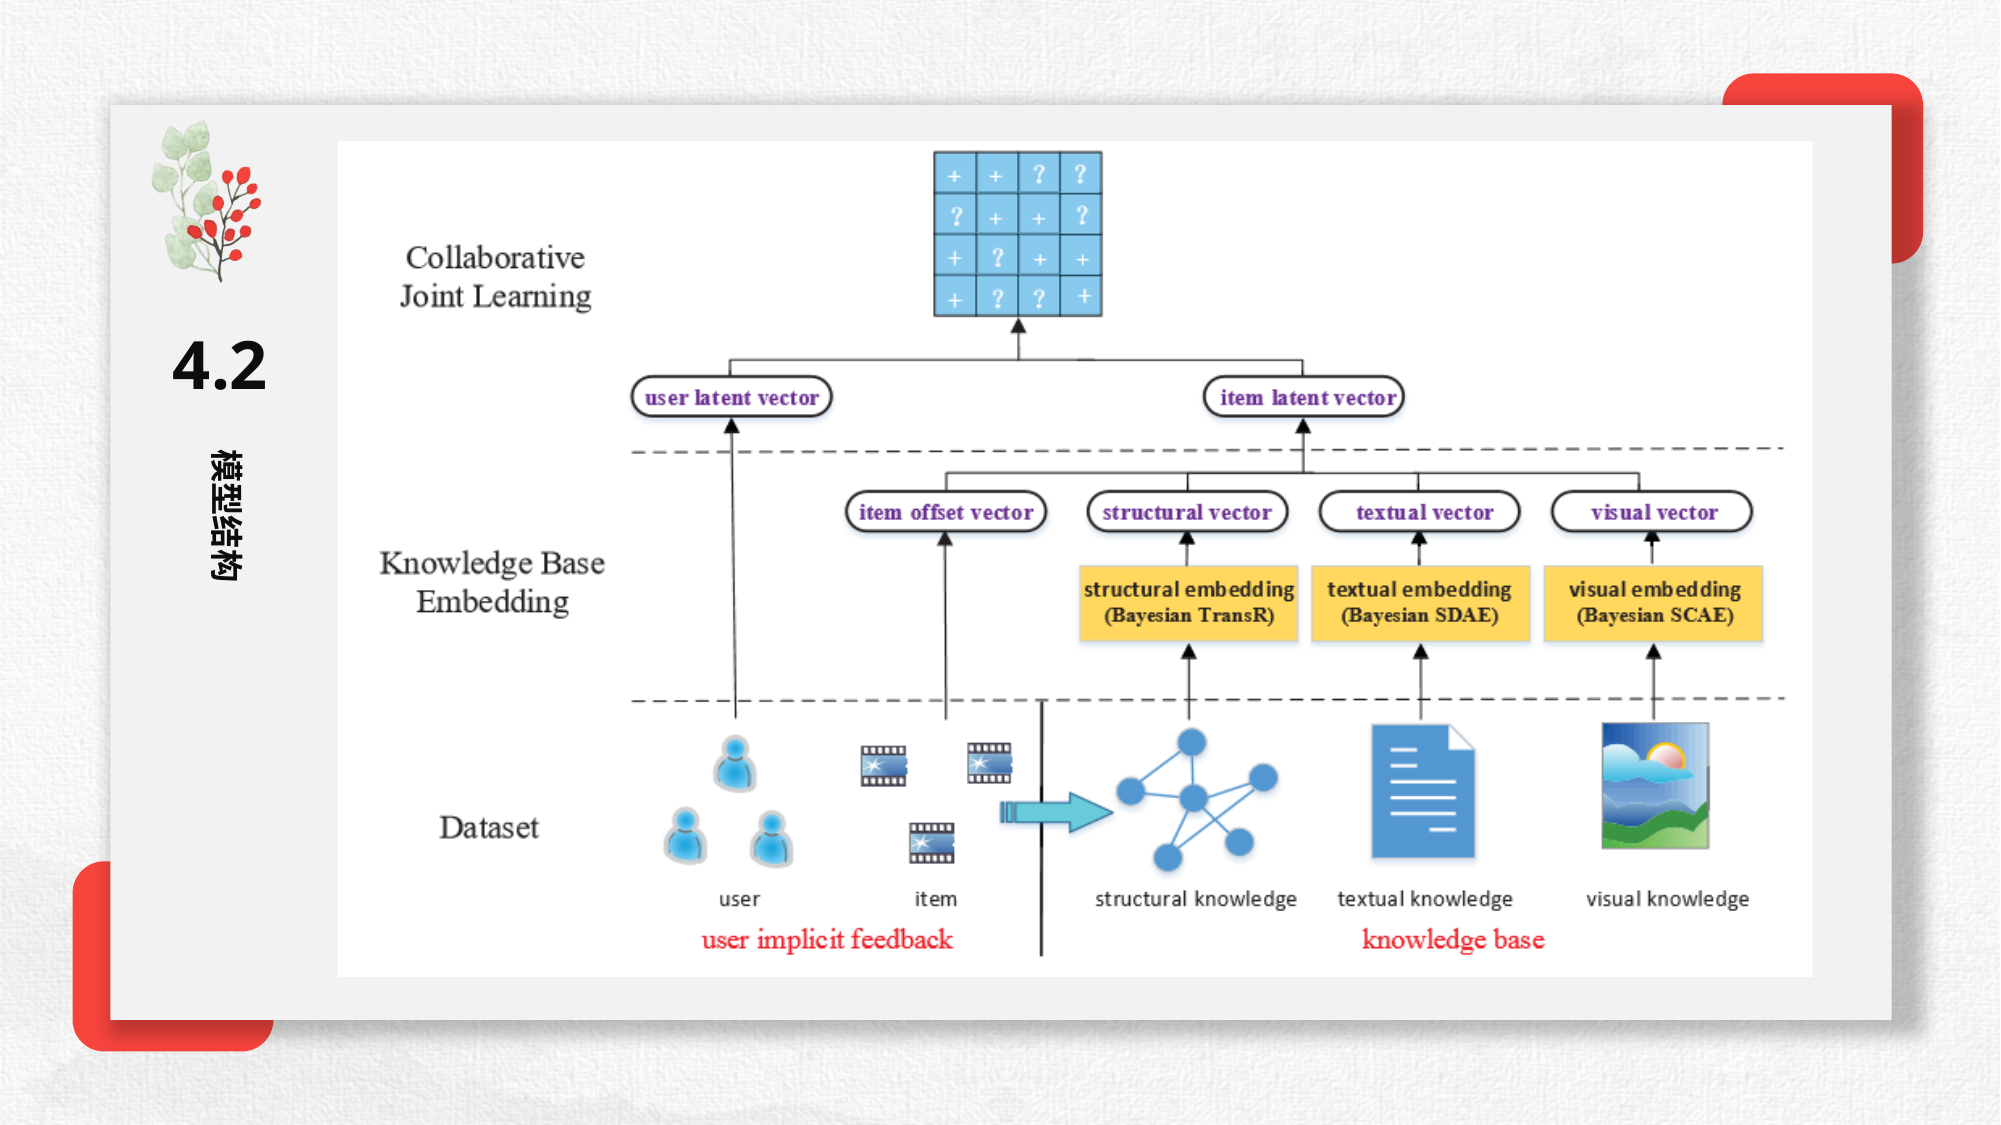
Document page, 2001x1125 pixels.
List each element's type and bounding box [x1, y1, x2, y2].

text_box [71, 125, 311, 316]
picture [0, 0, 2000, 1125]
text_box [72, 73, 1924, 1052]
